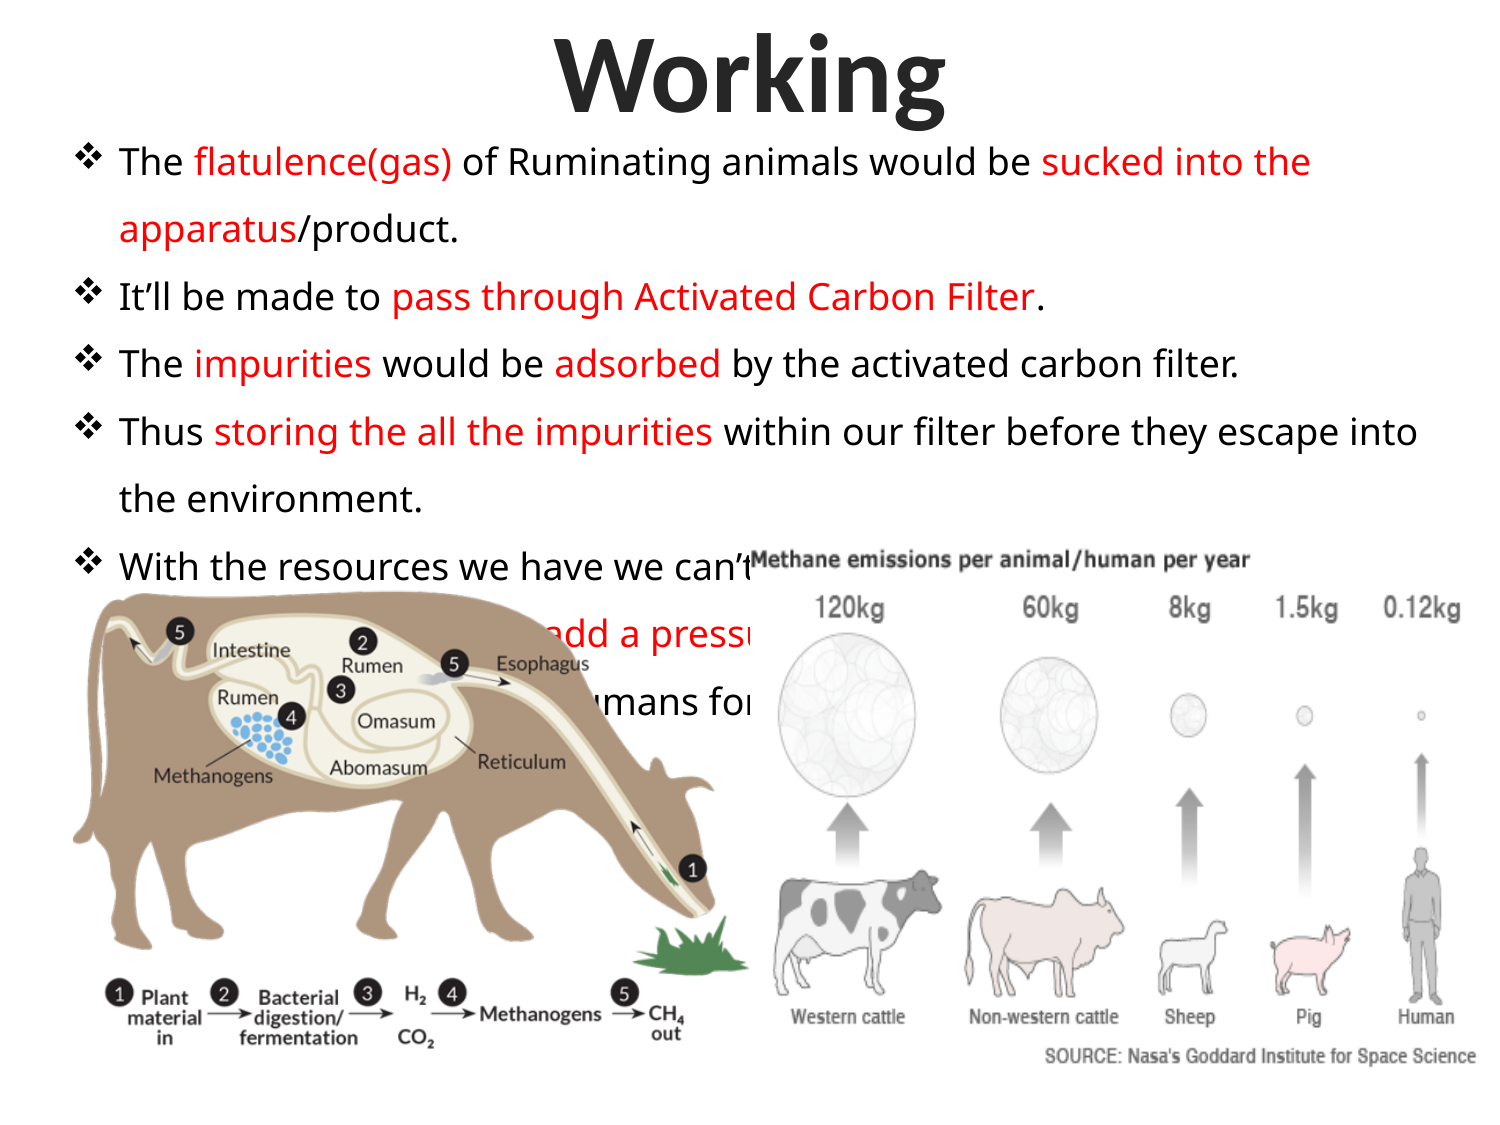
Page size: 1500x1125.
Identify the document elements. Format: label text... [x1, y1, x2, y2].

picture [49, 547, 1479, 1071]
text_box Working [0, 0, 1500, 143]
text_box The flatulence(gas) of Ruminating animals would be sucked into the apparatus/product. It’ll be made to pass through Activated Carbon Filter. The impurities would be adsorbed by the activated carbon filter. Thus storing the all the impurities within our filter before they escape into the environment. With the resources we have we can’t guarantee the efficiency to be a lot, but in future we plan to add a pressurized tank that could store methane which can be used by us humans for our own purpose. [57, 108, 1458, 575]
